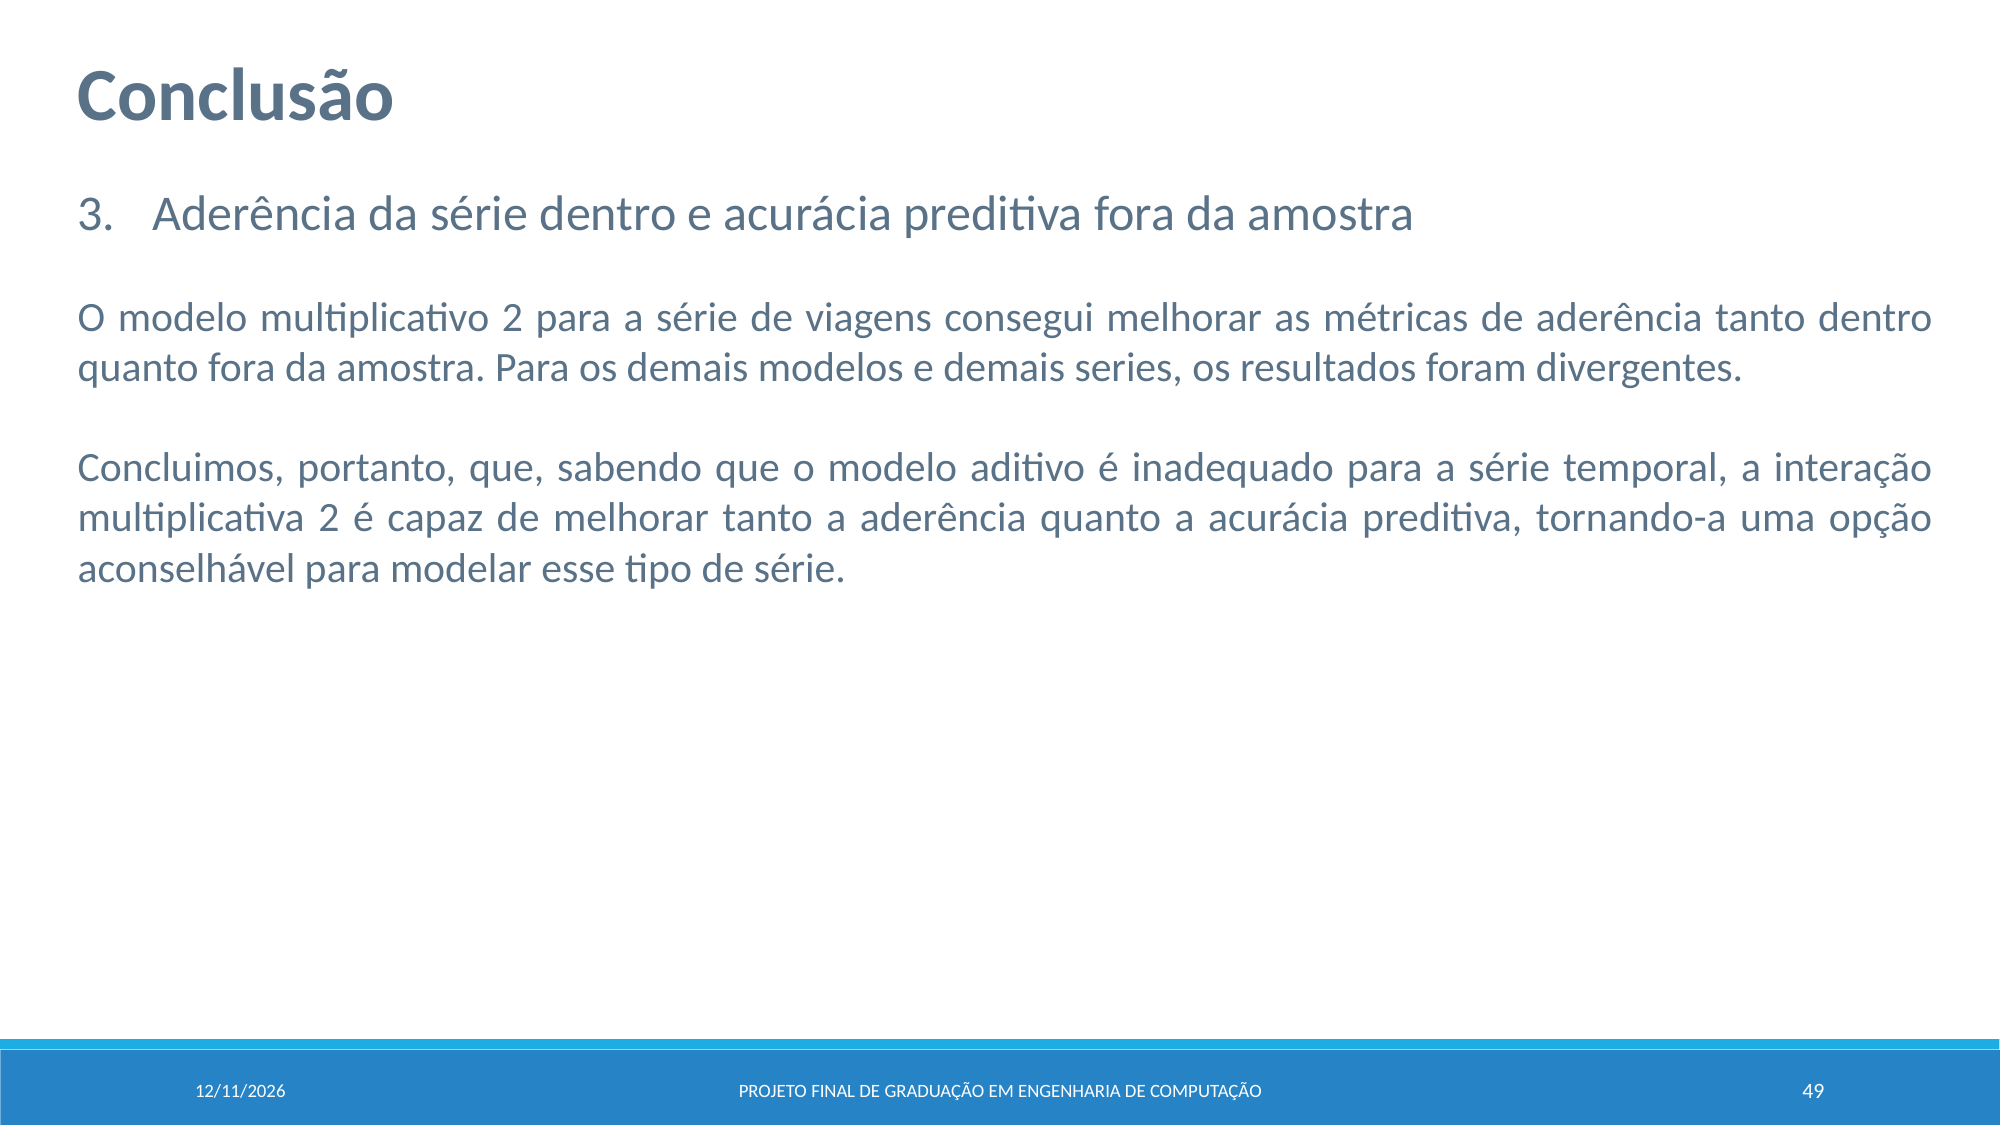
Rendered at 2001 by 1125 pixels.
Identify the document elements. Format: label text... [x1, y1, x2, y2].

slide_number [180, 1059, 586, 1120]
slide_number 49 [1624, 1059, 1840, 1120]
footer Projeto Final de Graduação em Engenharia de computação [604, 1059, 1396, 1120]
text_box Conclusão Aderência da série dentro e acurácia preditiva fora da amostra O modelo multiplicativo 2 para a série de viagens consegui melhorar as métricas de aderência tanto dentro quanto fora da amostra. Para os demais modelos e demais series, os resultados foram divergentes. Concluimos, portanto, que, sabendo que o modelo aditivo é inadequado para a série temporal, a interação multiplicativa 2 é capaz de melhorar tanto a aderência quanto a acurácia preditiva, tornando-a uma opção aconselhável para modelar esse tipo de série. [63, 37, 1949, 648]
